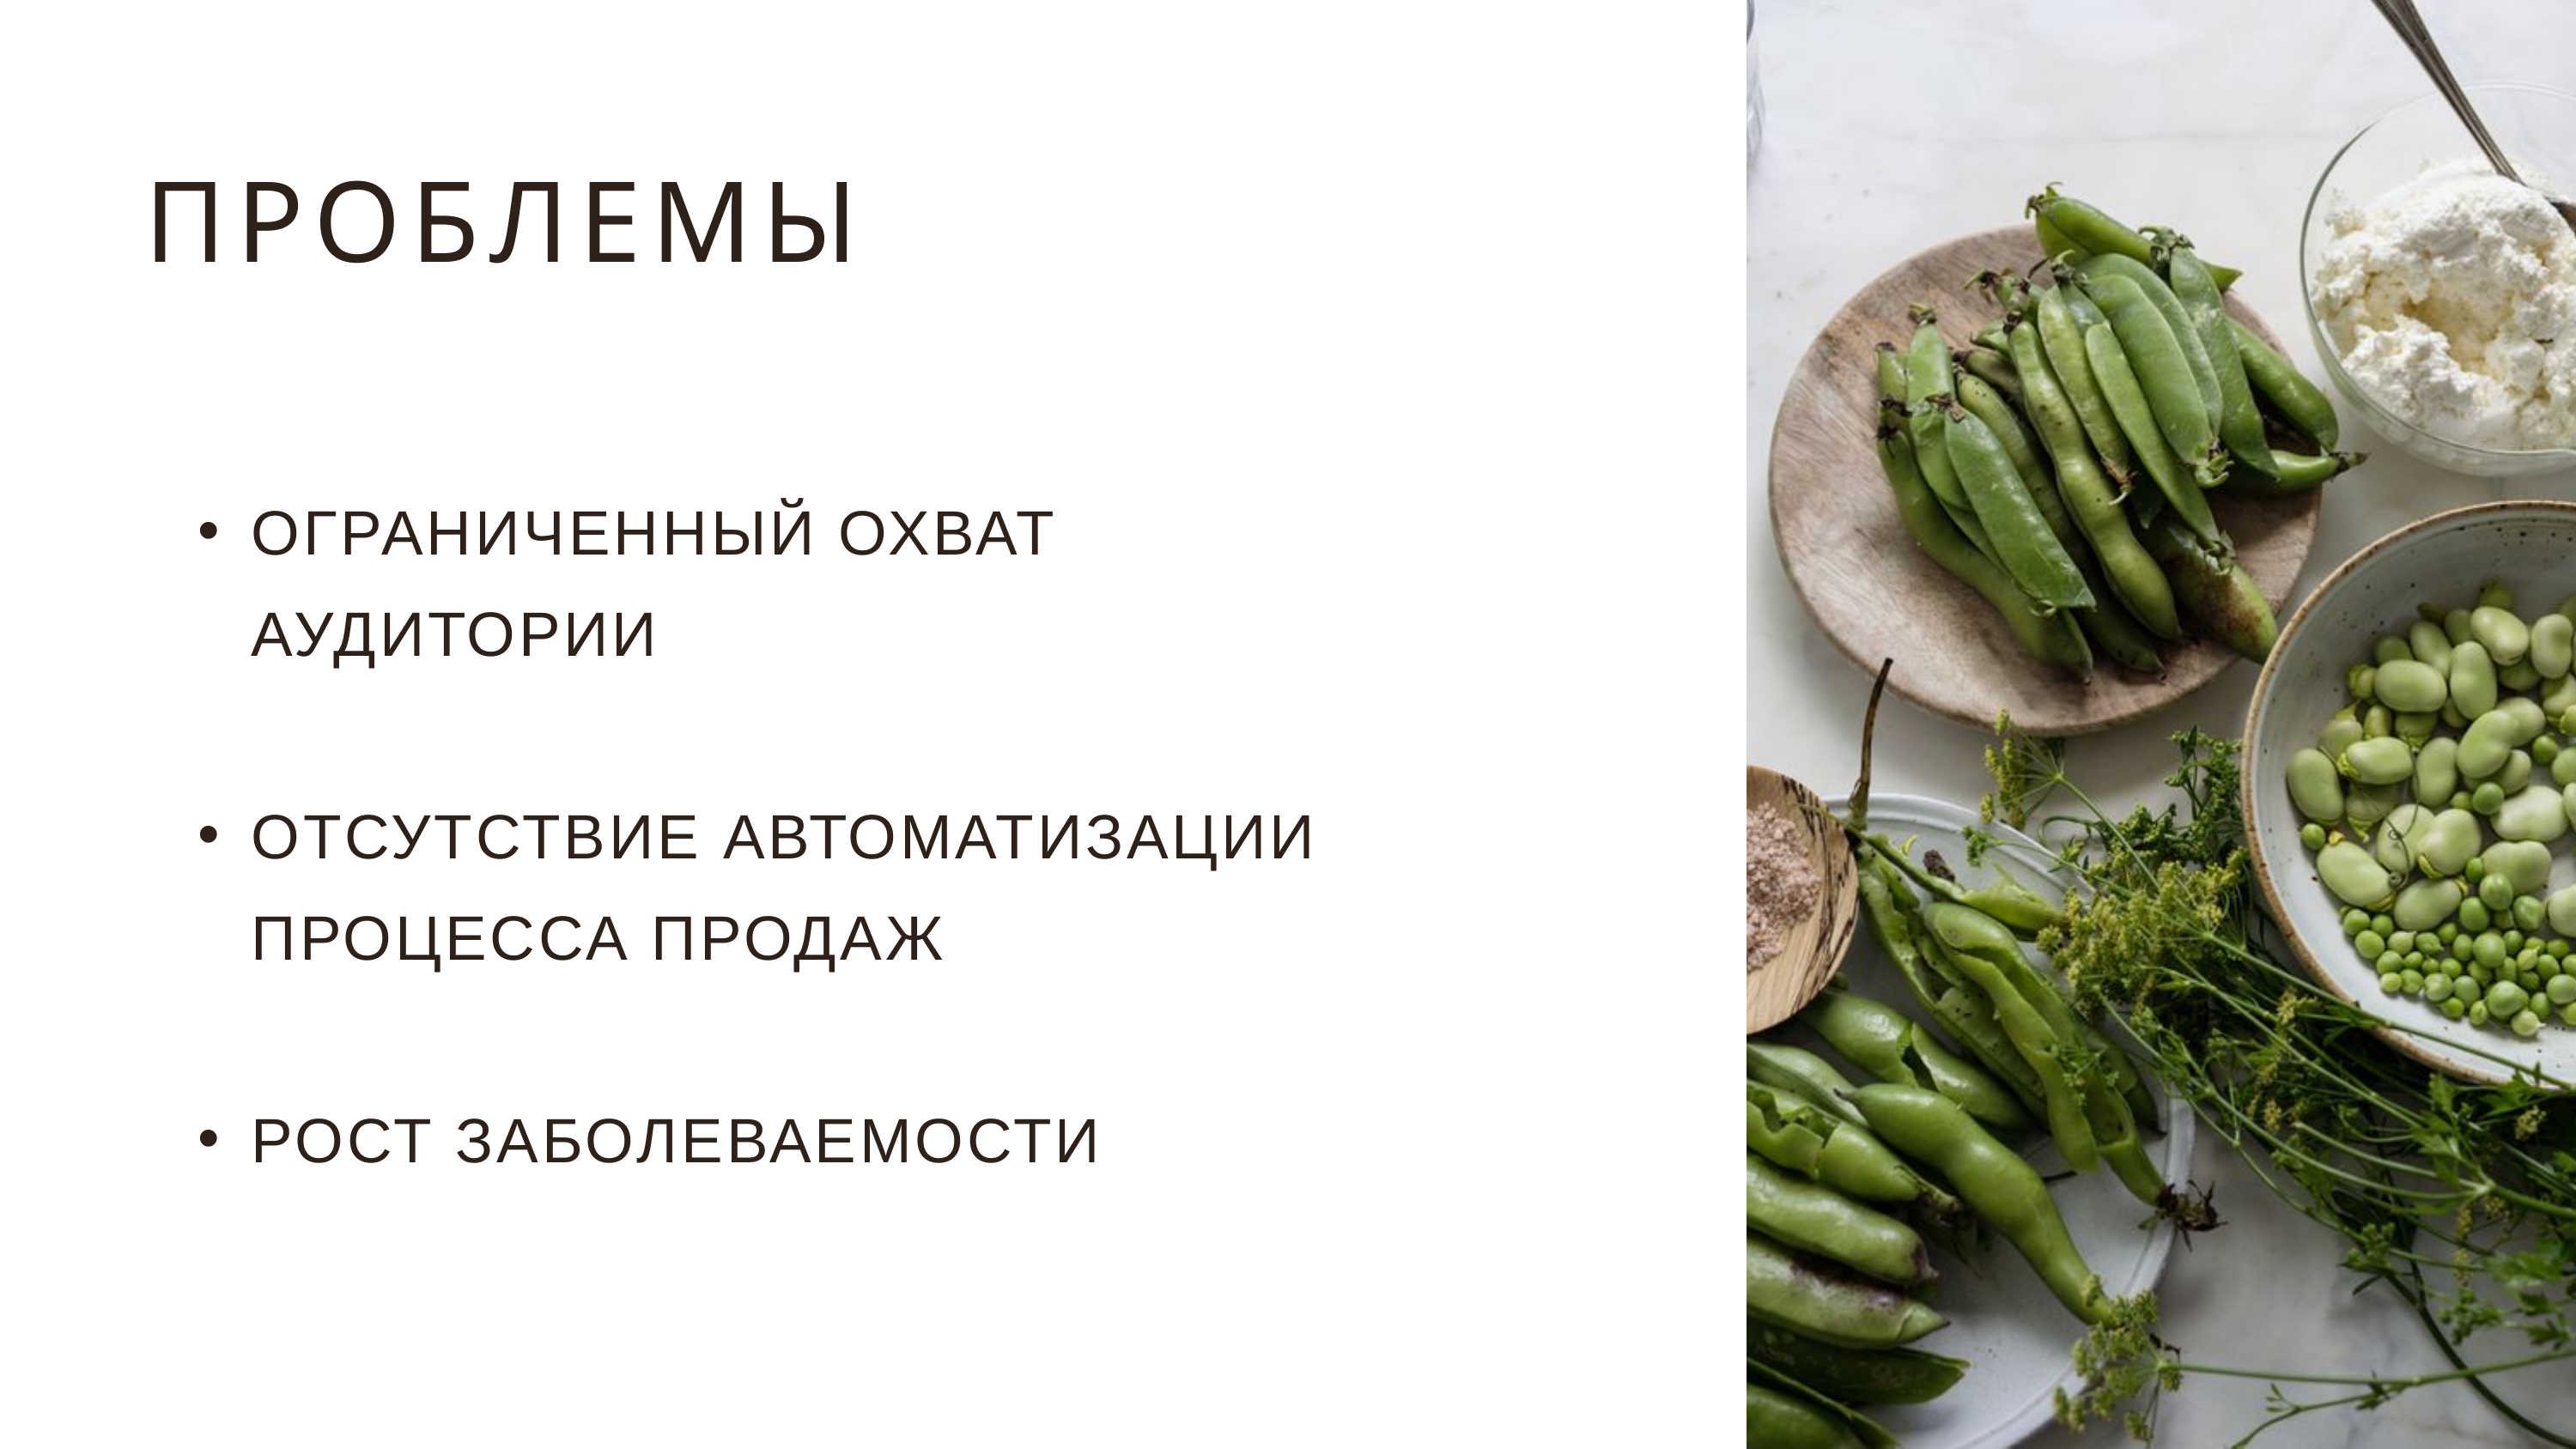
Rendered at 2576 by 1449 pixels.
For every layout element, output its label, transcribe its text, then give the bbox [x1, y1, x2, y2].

text_box ОГРАНИЧЕННЫЙ ОХВАТ АУДИТОРИИ ОТСУТСТВИЕ АВТОМАТИЗАЦИИ ПРОЦЕССА ПРОДАЖ РОСТ ЗАБОЛЕВАЕМОСТИ [144, 465, 1484, 1176]
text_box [1746, 0, 2576, 1449]
text_box ПРОБЛЕМЫ [144, 122, 1289, 284]
